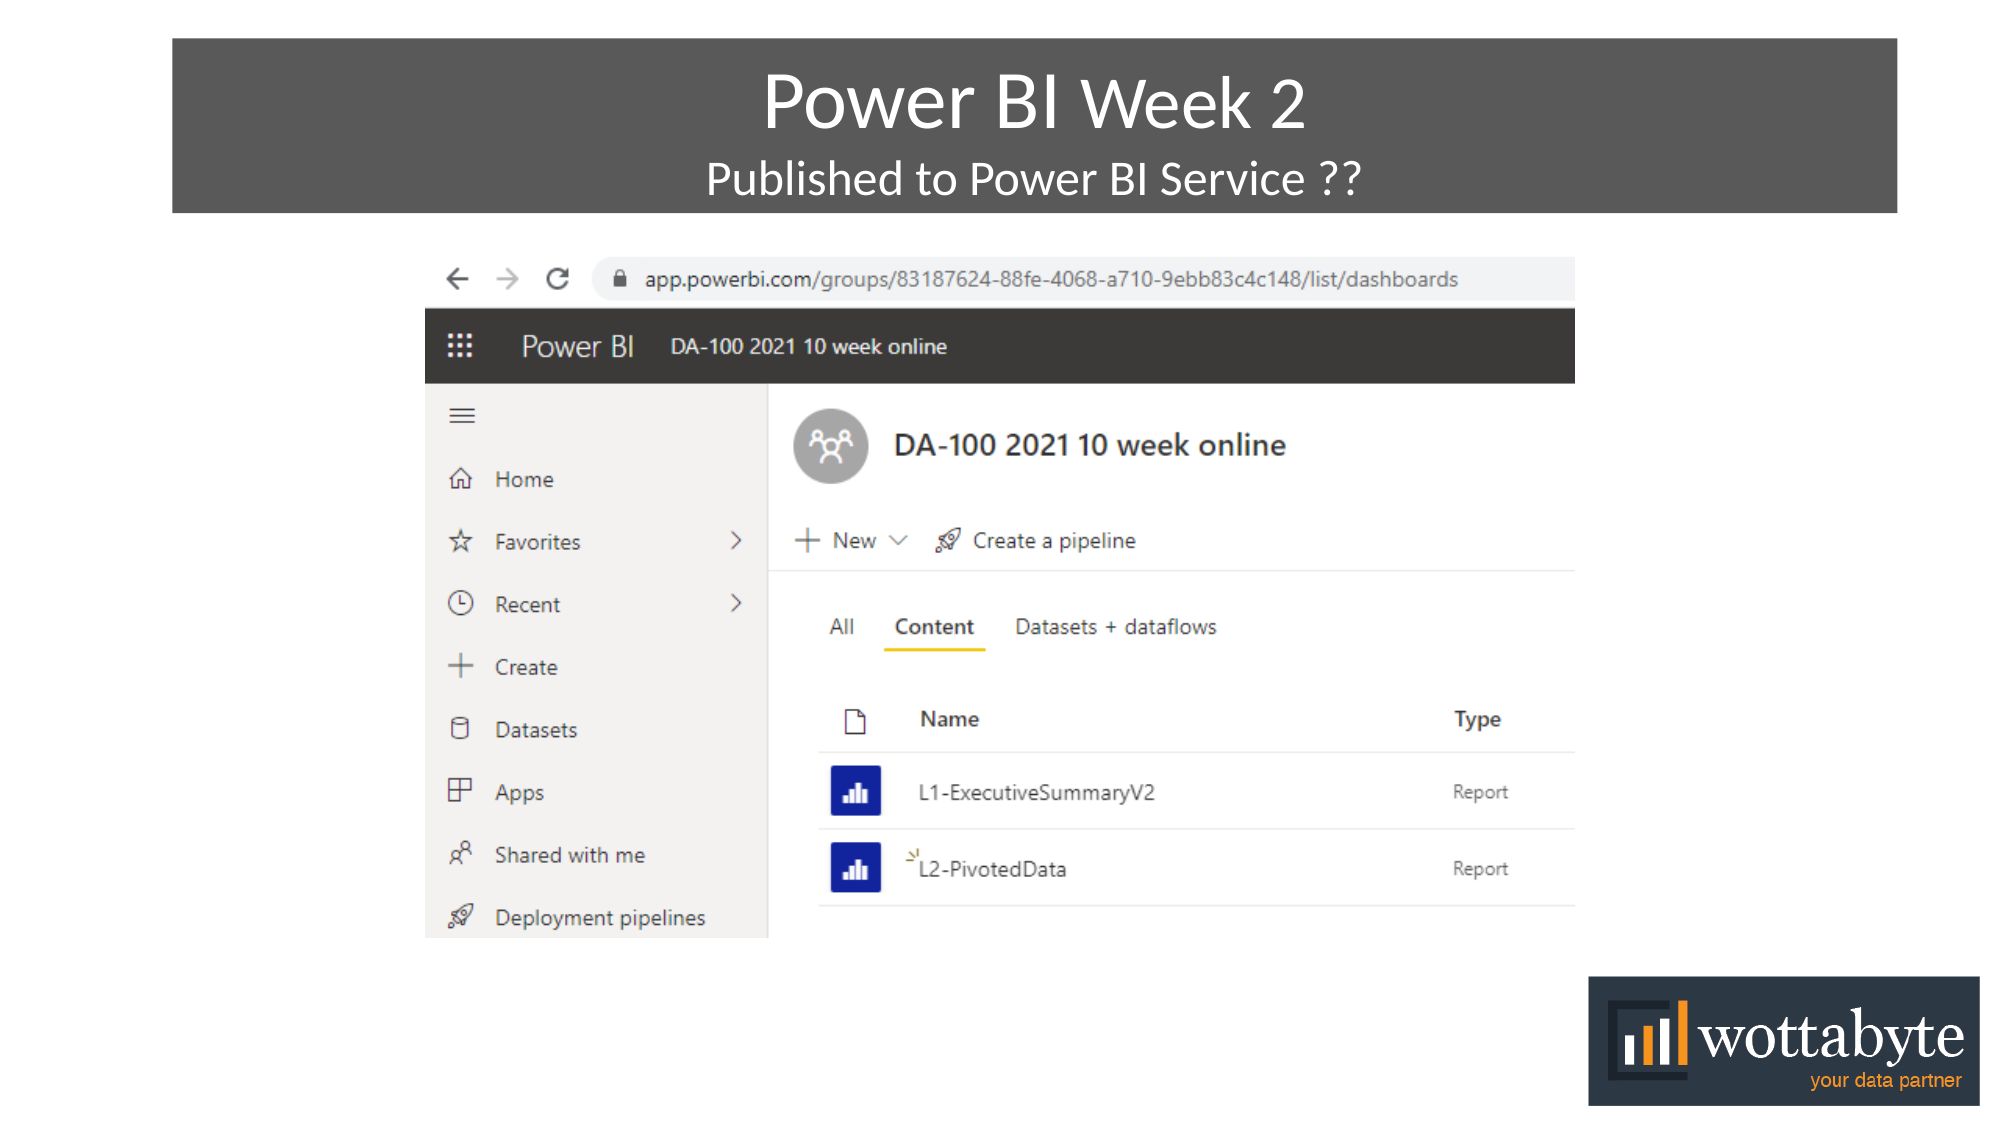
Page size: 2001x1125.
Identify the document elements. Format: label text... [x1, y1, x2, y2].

picture [1588, 976, 1980, 1106]
text_box Power BI Week 2 Published to Power BI Service ?? [172, 38, 1898, 214]
picture [424, 254, 1575, 938]
